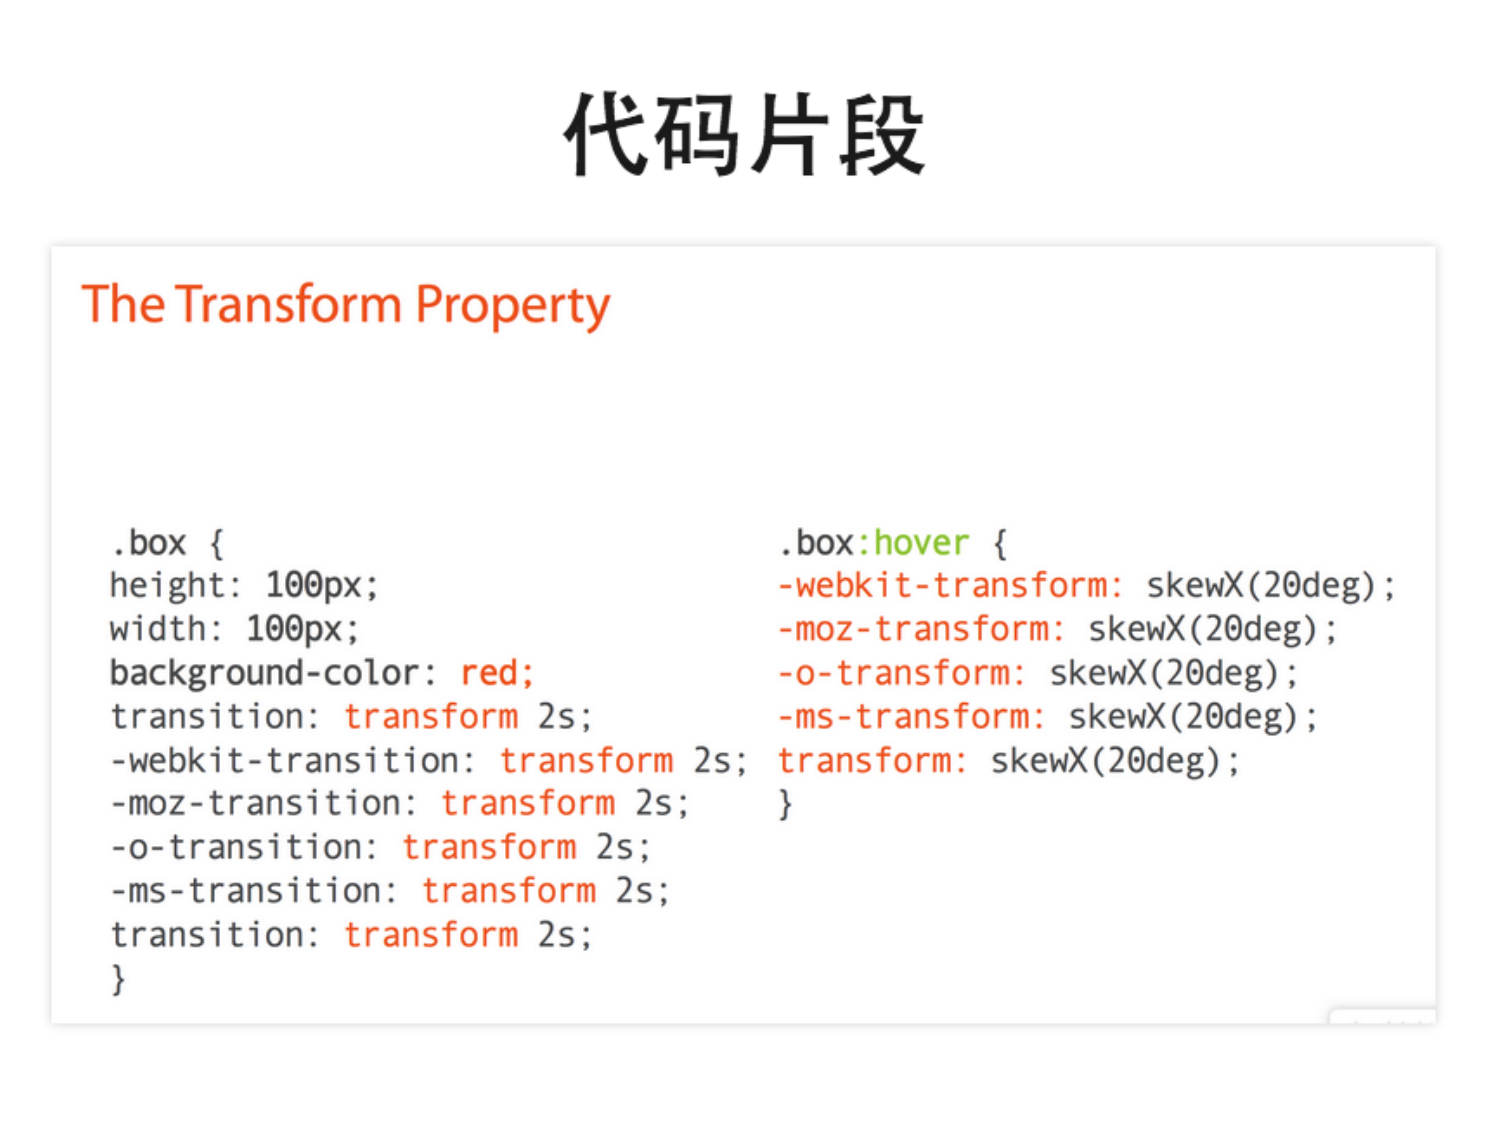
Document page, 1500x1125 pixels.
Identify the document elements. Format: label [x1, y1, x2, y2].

picture [0, 58, 1500, 1067]
